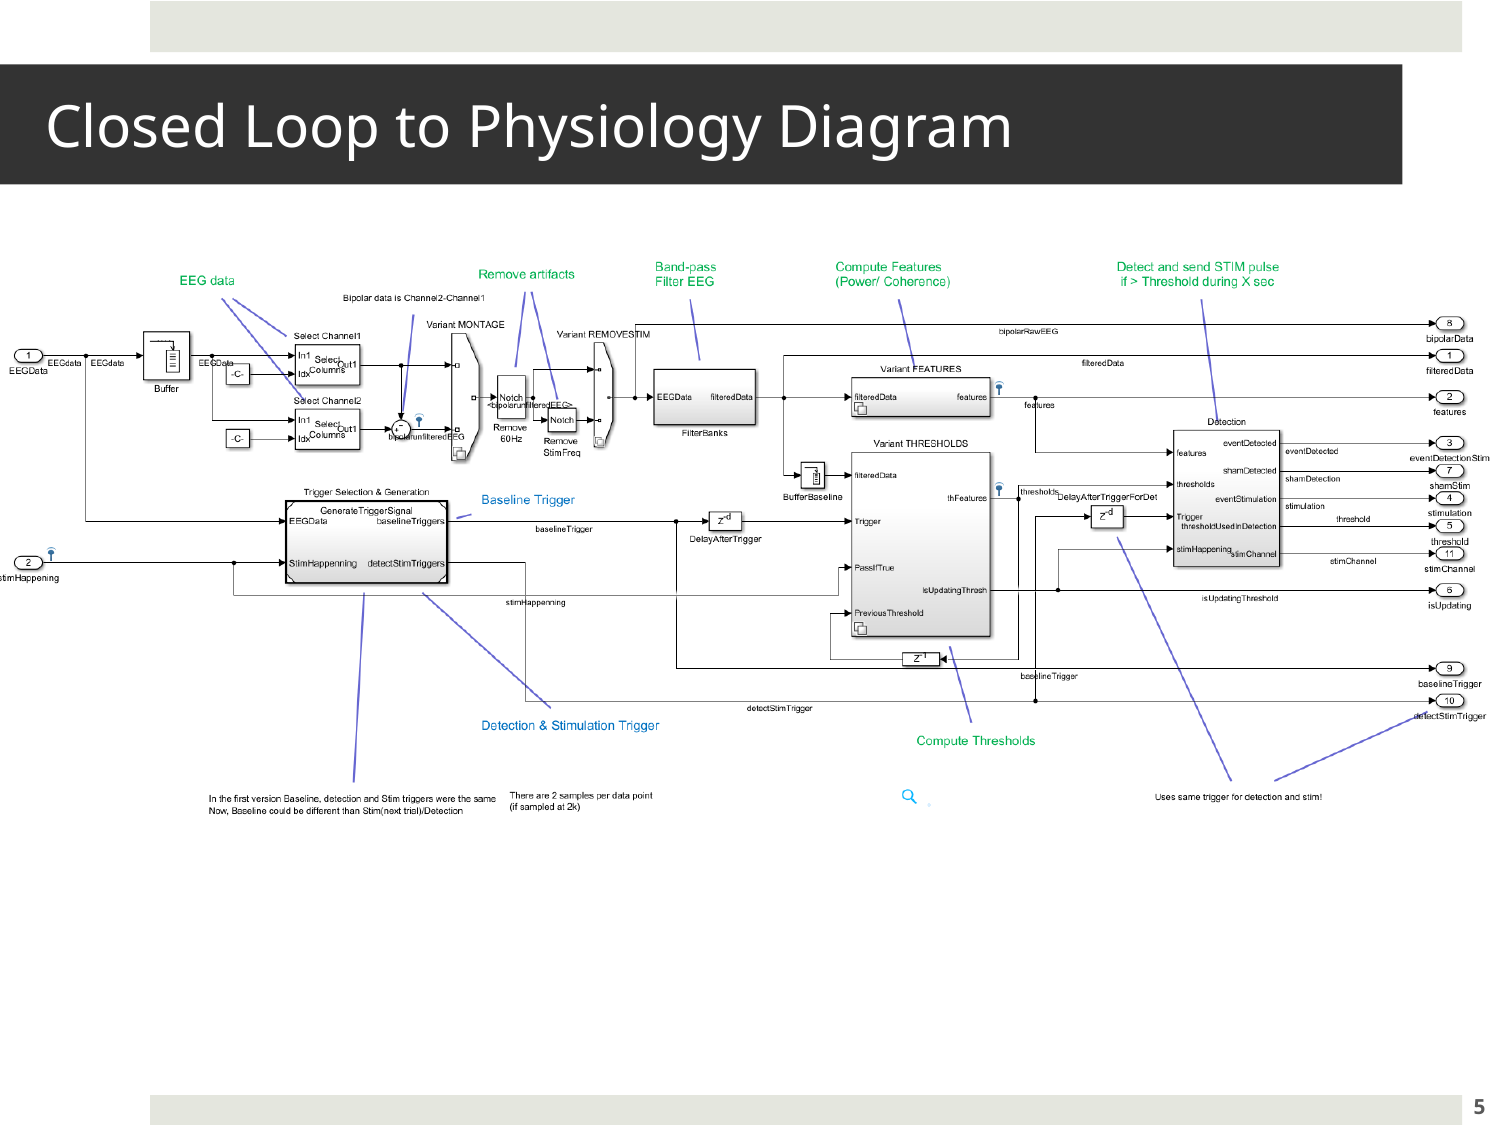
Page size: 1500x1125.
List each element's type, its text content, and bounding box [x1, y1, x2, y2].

slide_number 4 [1441, 1077, 1500, 1125]
title Closed Loop to Physiology Diagram [0, 64, 1403, 185]
picture [0, 249, 1500, 836]
